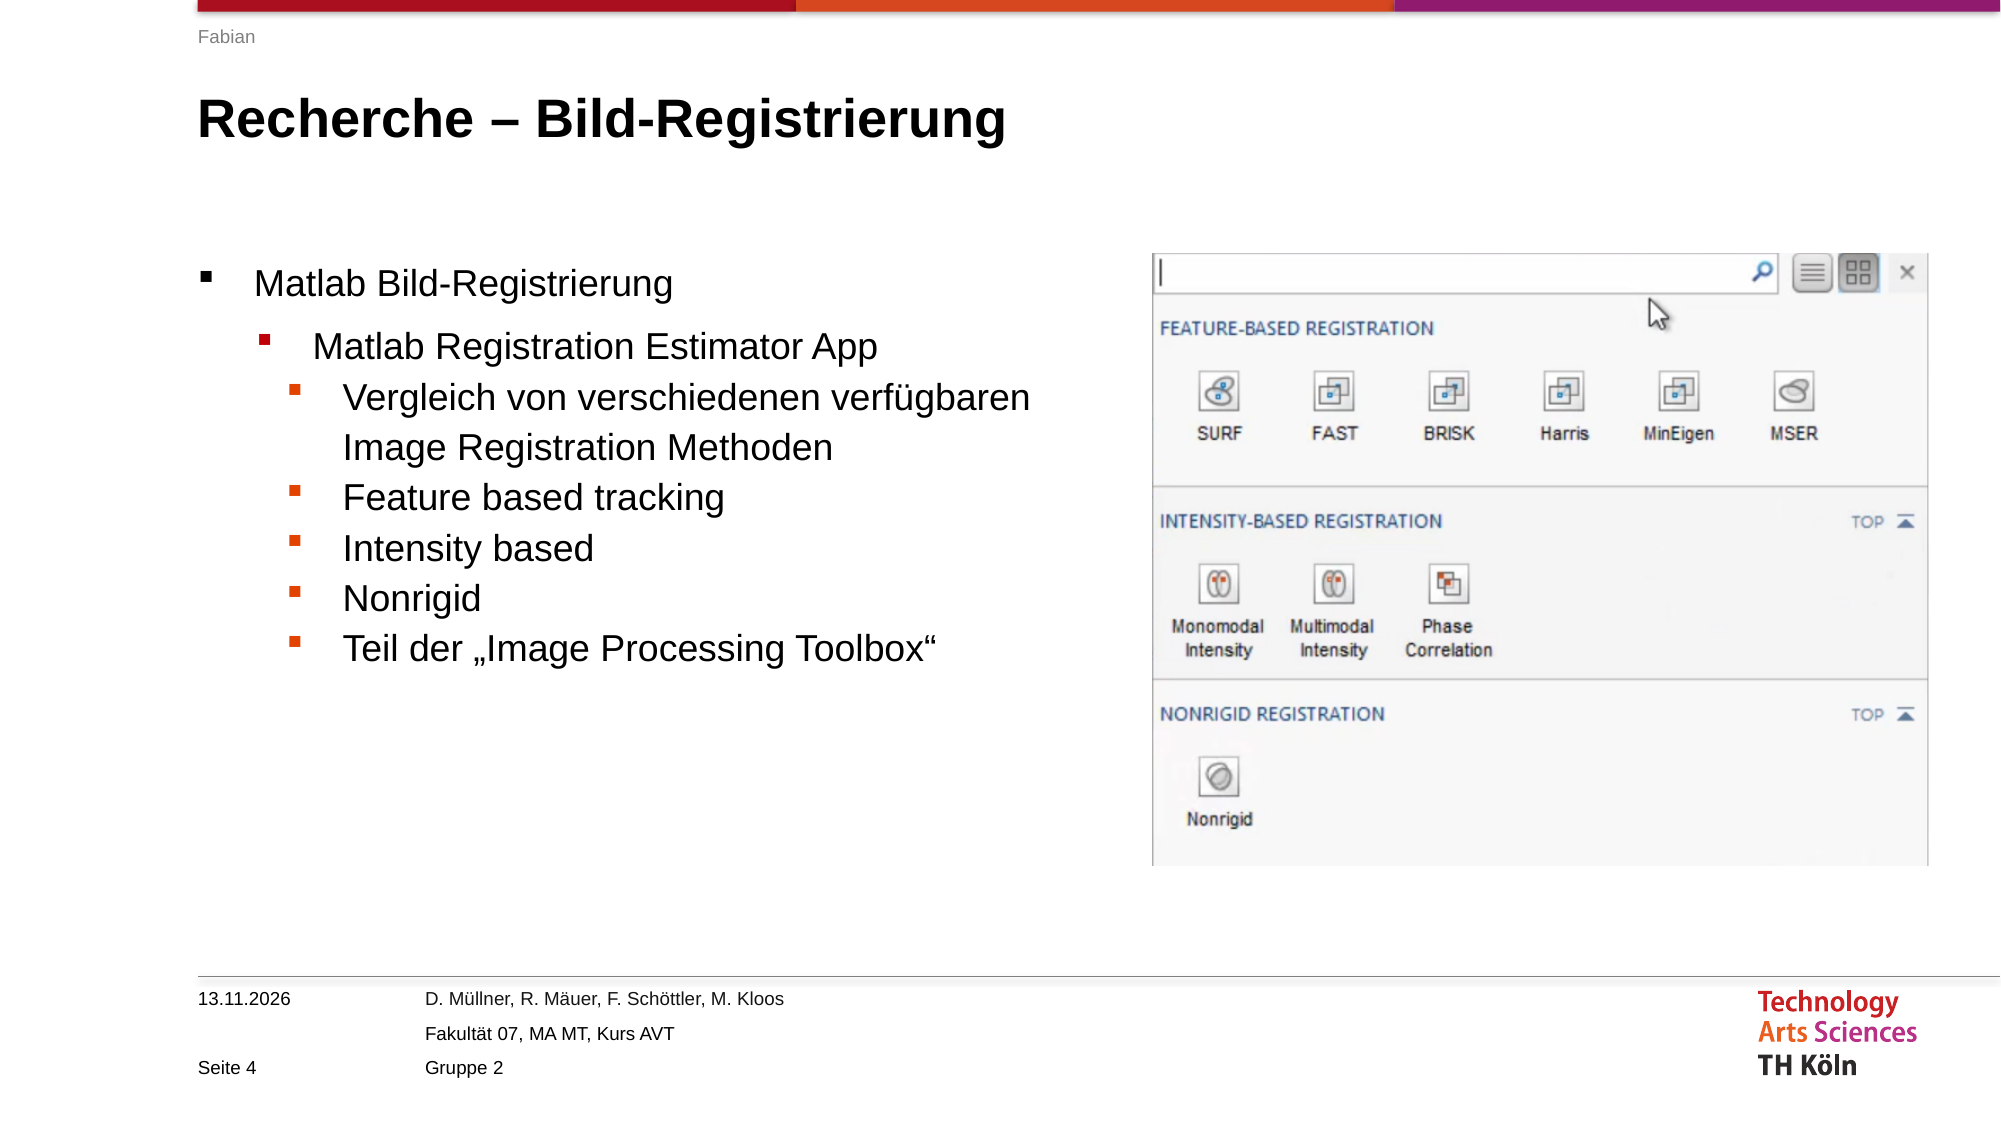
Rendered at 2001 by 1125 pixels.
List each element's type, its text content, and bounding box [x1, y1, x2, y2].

slide_number Seite 4 [197, 1043, 411, 1079]
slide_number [197, 986, 411, 1016]
list Fabian [197, 24, 1968, 60]
picture [1151, 253, 1929, 866]
title Recherche – Bild-Registrierung [197, 85, 1970, 233]
list Matlab Bild-Registrierung Matlab Registration Estimator App Vergleich von verschiedenen verfügbaren Image Registration Methoden Feature based tracking Intensity based Nonrigid Teil der „Image Processing Toolbox“ [197, 253, 1060, 963]
